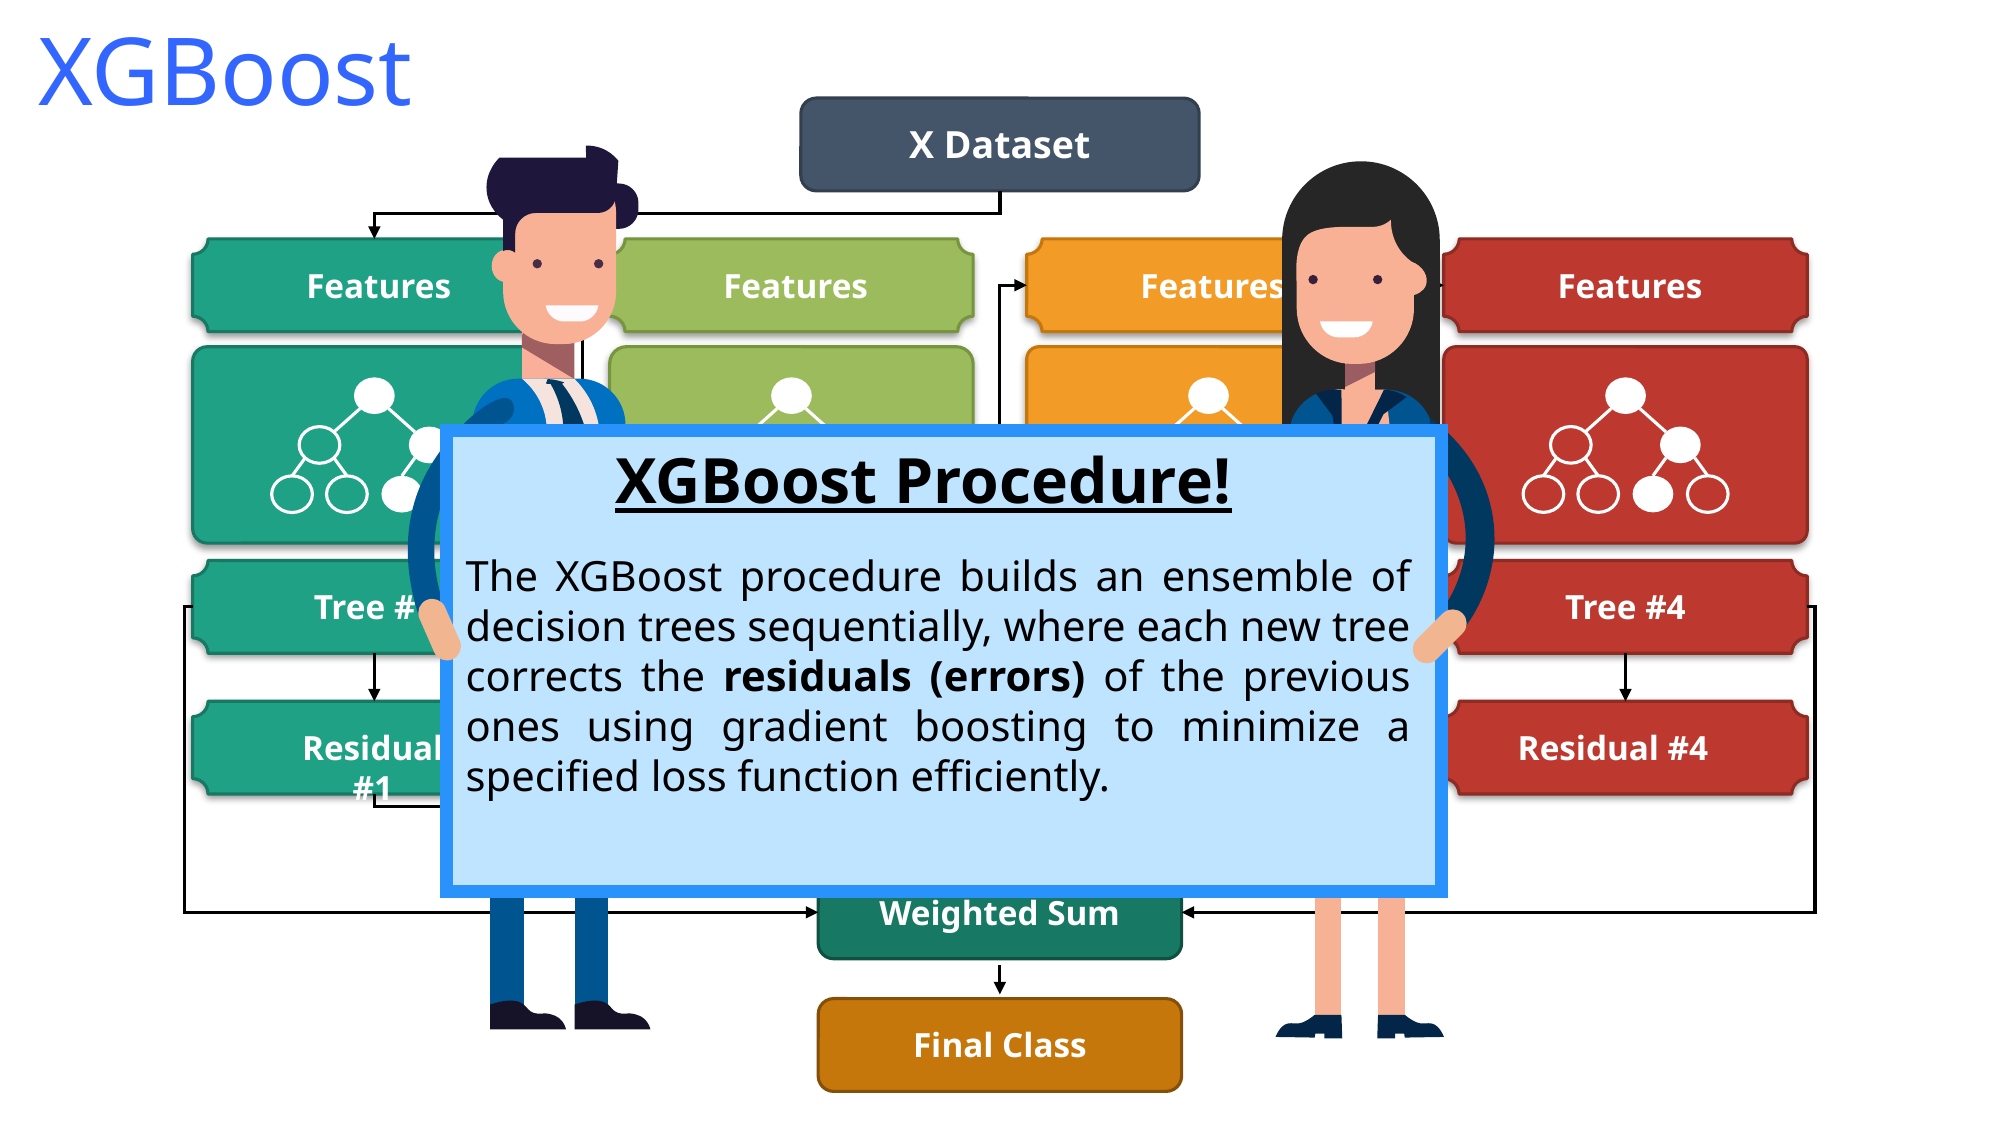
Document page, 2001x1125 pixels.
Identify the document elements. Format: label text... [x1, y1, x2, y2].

text_box [800, 98, 1200, 145]
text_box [192, 606, 407, 913]
text_box [818, 1039, 1182, 1092]
title XGBoost [23, 19, 809, 131]
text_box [1496, 238, 1808, 606]
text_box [237, 421, 407, 606]
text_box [407, 145, 1496, 1039]
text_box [1496, 606, 1808, 913]
text_box Final Class [883, 1039, 1117, 1072]
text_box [271, 376, 407, 421]
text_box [192, 190, 407, 606]
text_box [1522, 376, 1729, 513]
text_box X Dataset [863, 114, 1137, 145]
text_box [1496, 421, 1582, 606]
